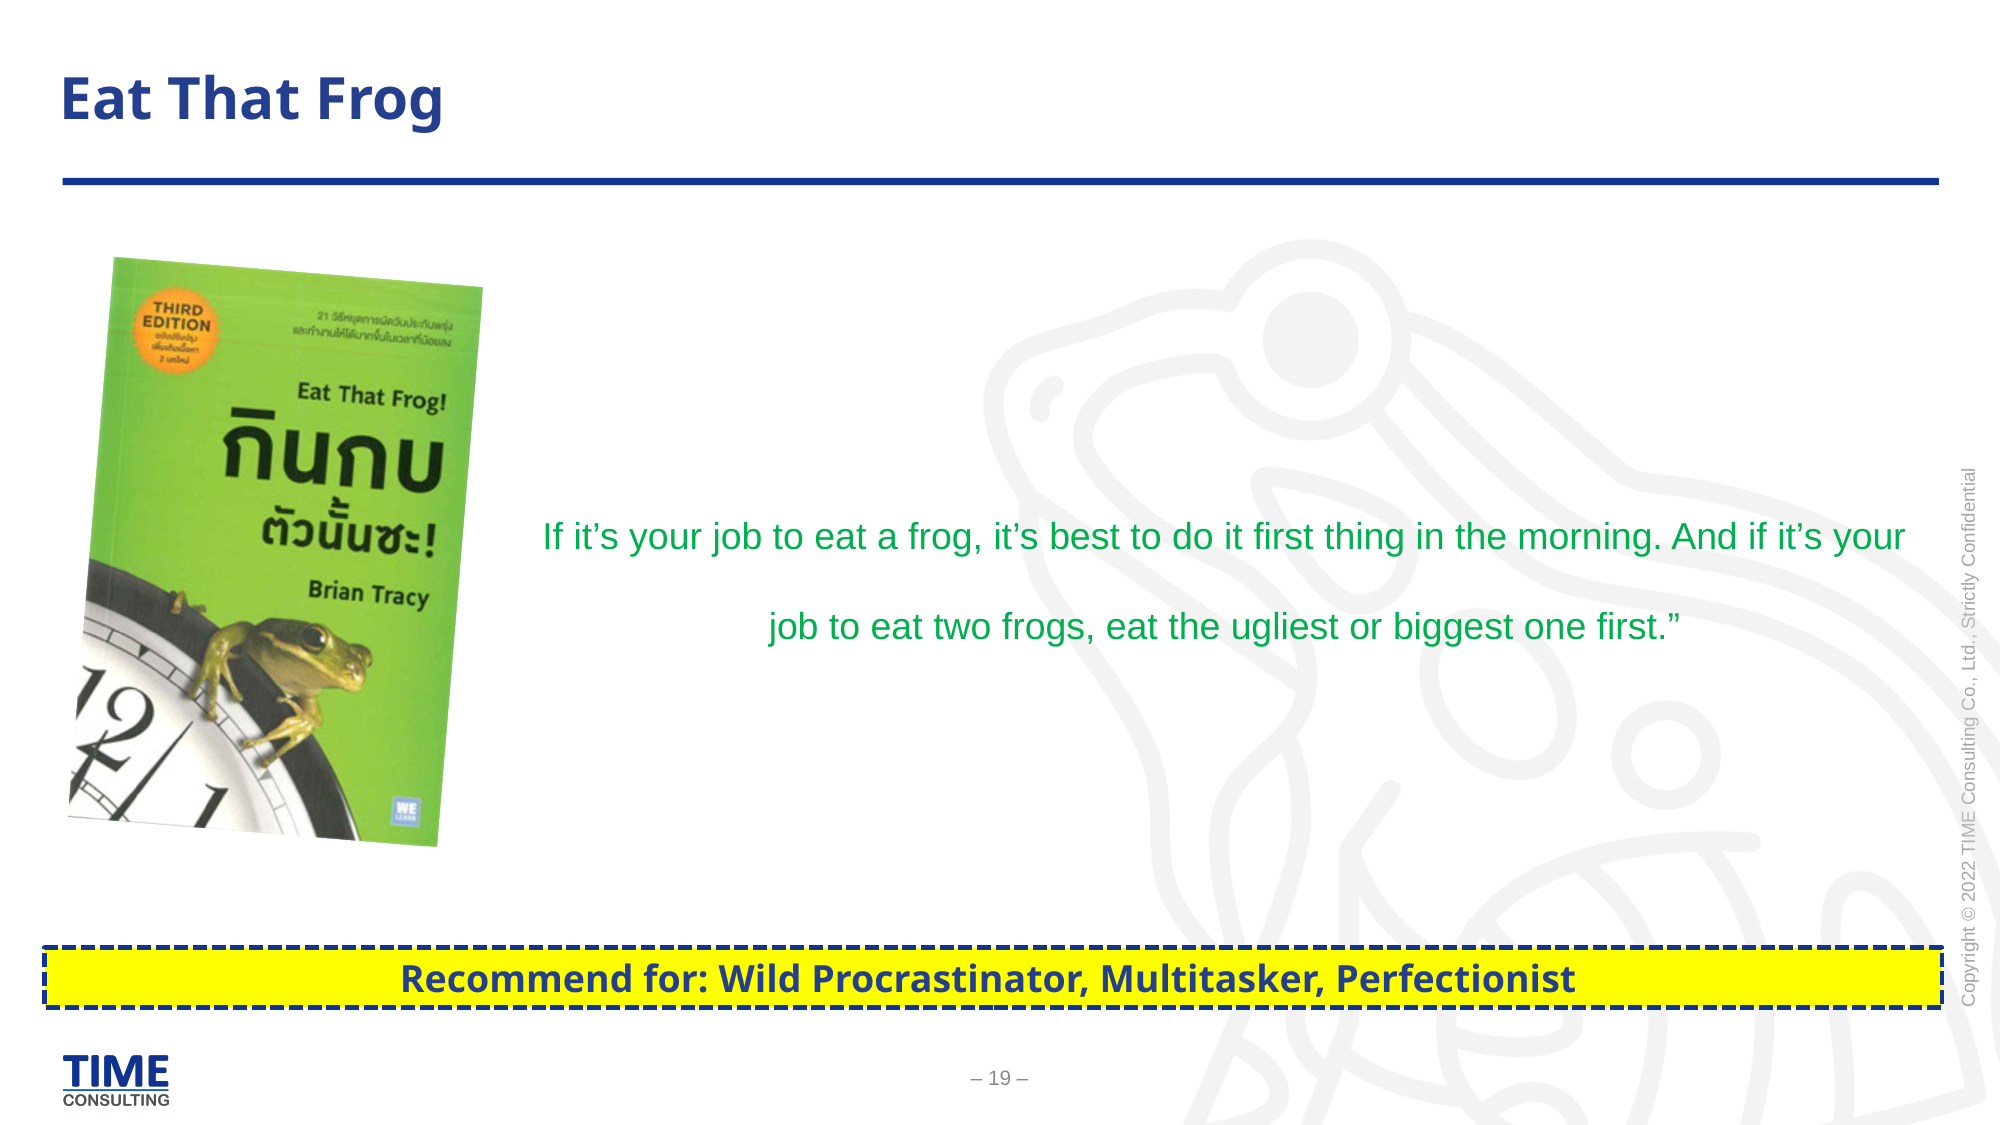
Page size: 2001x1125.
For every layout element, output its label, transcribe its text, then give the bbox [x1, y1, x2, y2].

text_box If it’s your job to eat a frog, it’s best to do it first thing in the morning. And if it’s your job to eat two frogs, eat the ugliest or biggest one first.” [461, 460, 920, 656]
picture [68, 257, 482, 846]
title Eat That Frog [44, 27, 1958, 156]
picture [920, 198, 2000, 1125]
picture [63, 1055, 169, 1106]
text_box Recommend for: Wild Procrastinator, Multitasker, Perfectionist [44, 947, 920, 1008]
